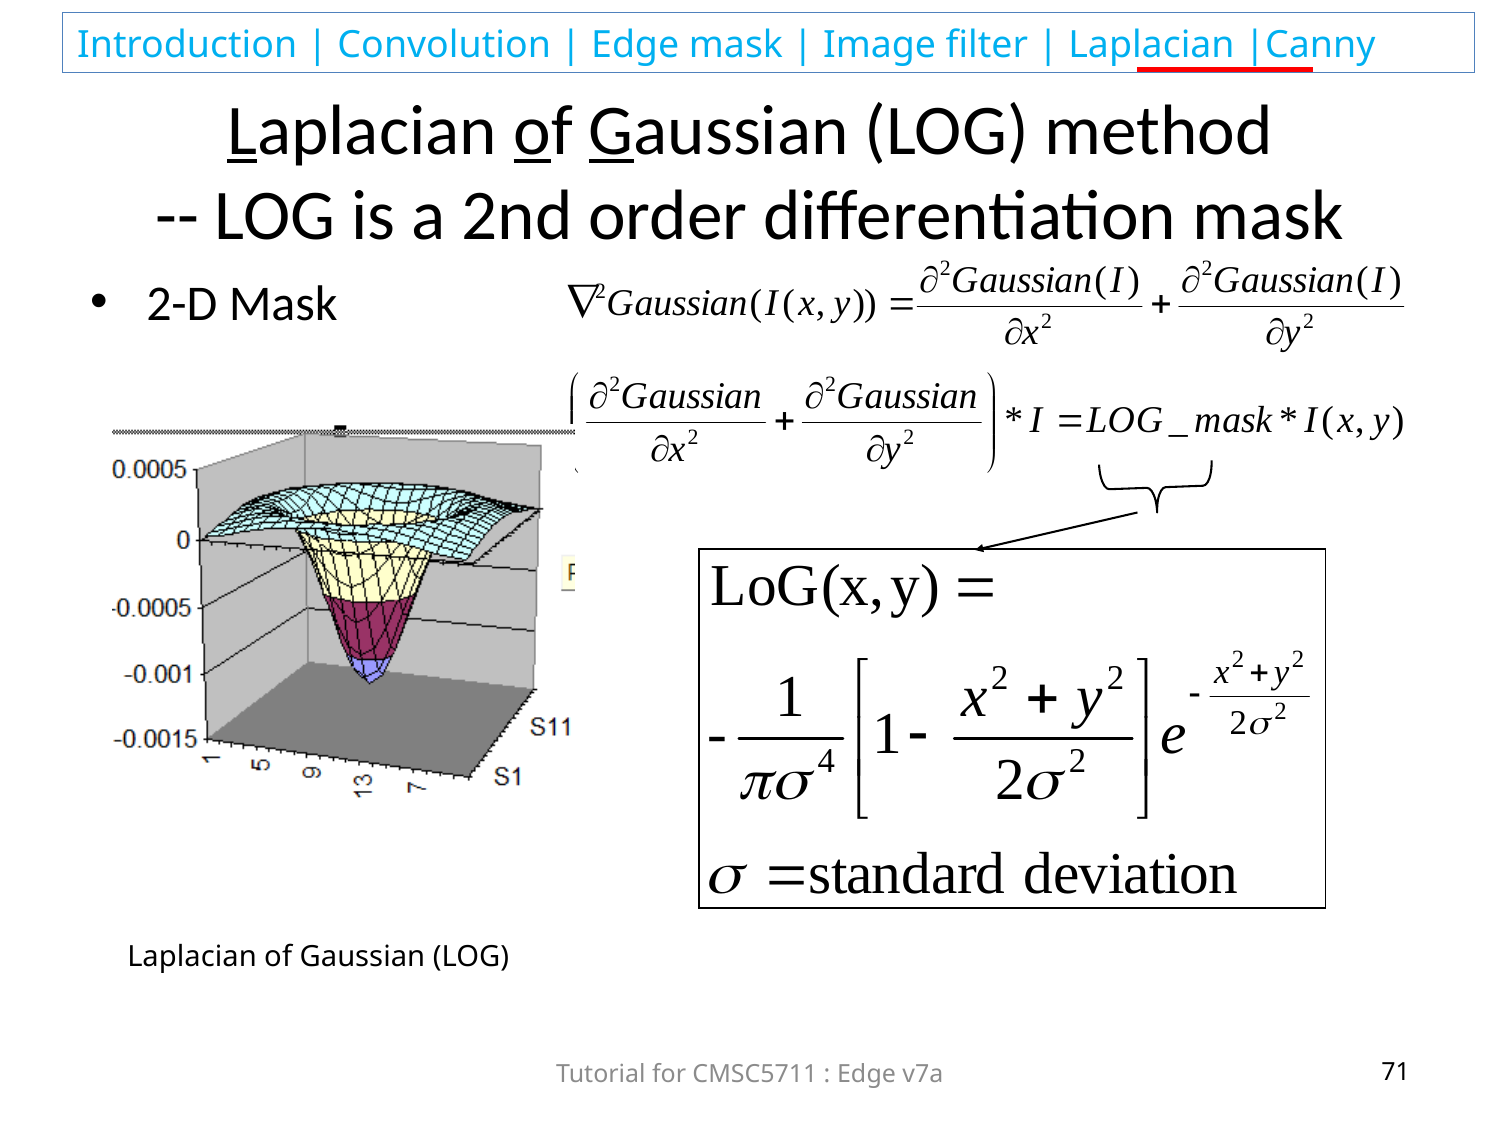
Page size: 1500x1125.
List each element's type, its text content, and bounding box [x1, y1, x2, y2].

list 2-D Mask [75, 262, 738, 1006]
picture [112, 424, 576, 799]
footer Tutorial for CMSC5711 : Edge v7a [512, 1042, 988, 1103]
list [699, 549, 1325, 908]
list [562, 249, 1413, 483]
text_box [1151, 491, 1161, 513]
text_box Laplacian of Gaussian (LOG) [112, 929, 675, 980]
title Laplacian of Gaussian (LOG) method -- LOG is a 2nd order differentiation mask [75, 75, 1425, 262]
text_box [977, 512, 1138, 548]
slide_number 71 [1074, 1042, 1425, 1103]
